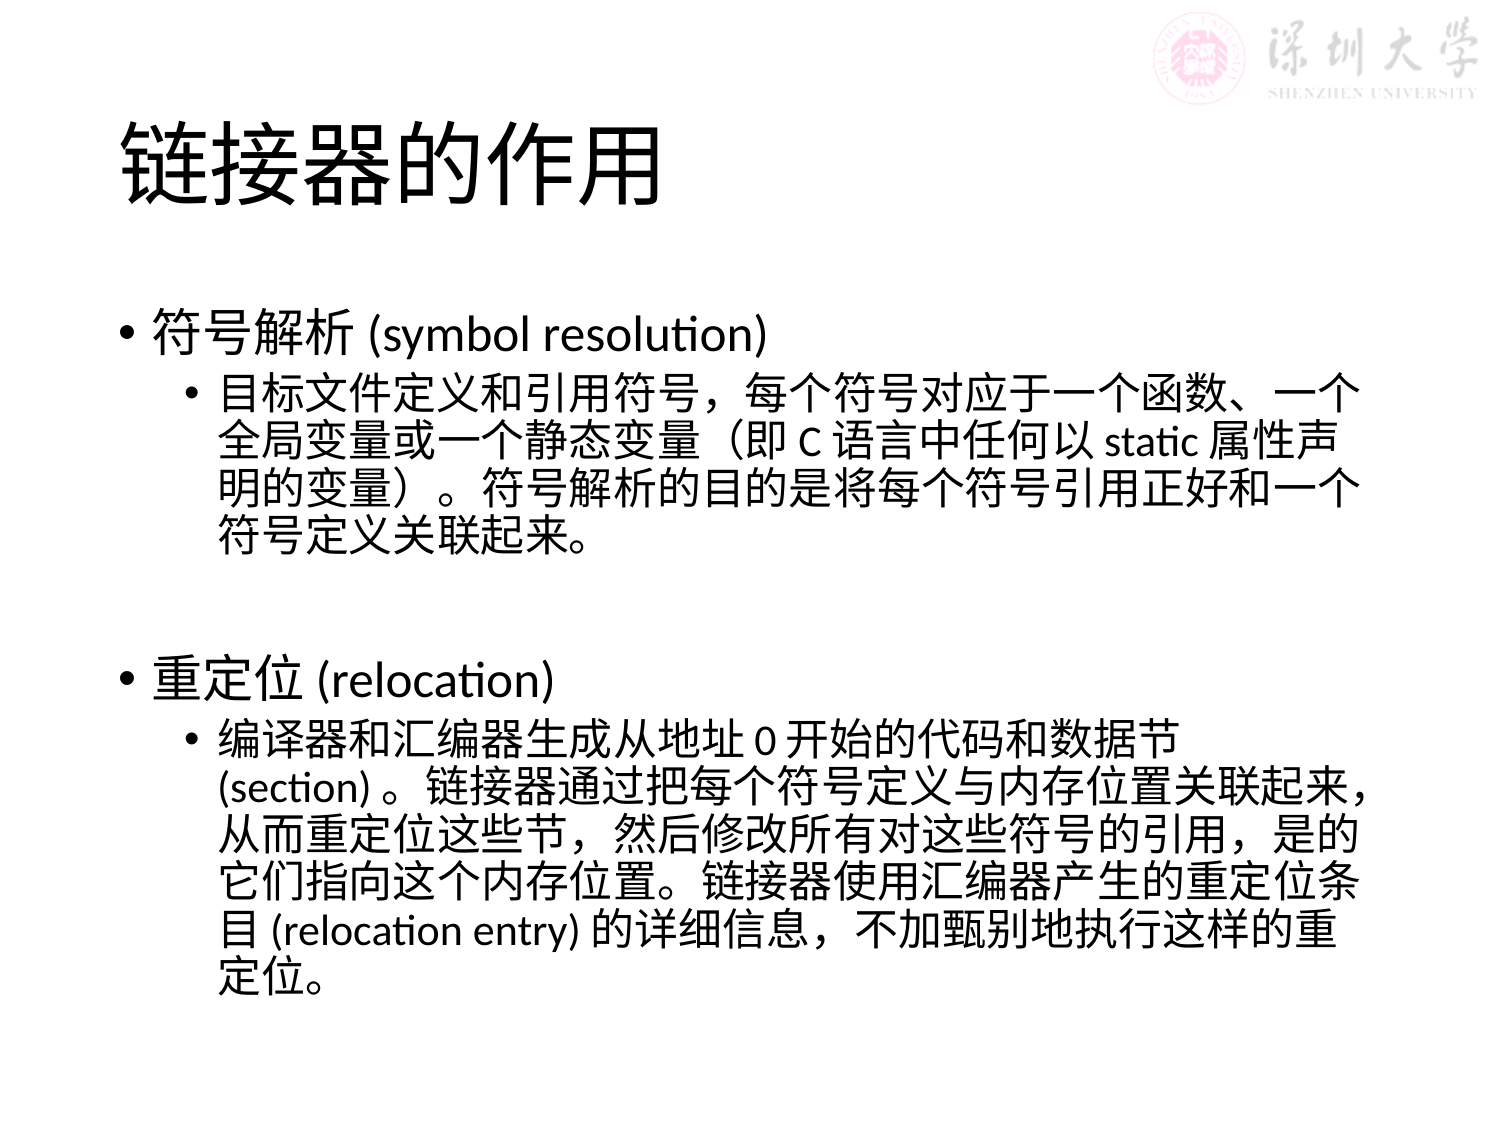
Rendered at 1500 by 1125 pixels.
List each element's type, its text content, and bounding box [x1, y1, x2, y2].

title 链接器的作用 [103, 59, 1397, 278]
list 符号解析(symbol resolution) 目标文件定义和引用符号，每个符号对应于一个函数、一个全局变量或一个静态变量（即C语言中任何以static属性声明的变量）。符号解析的目的是将每个符号引用正好和一个符号定义关联起来。 重定位(relocation) 编译器和汇编器生成从地址0开始的代码和数据节(section)。链接器通过把每个符号定义与内存位置关联起来，从而重定位这些节，然后修改所有对这些符号的引用，是的它们指向这个内存位置。链接器使用汇编器产生的重定位条目(relocation entry)的详细信息，不加甄别地执行这样的重定位。 [103, 299, 1397, 1014]
